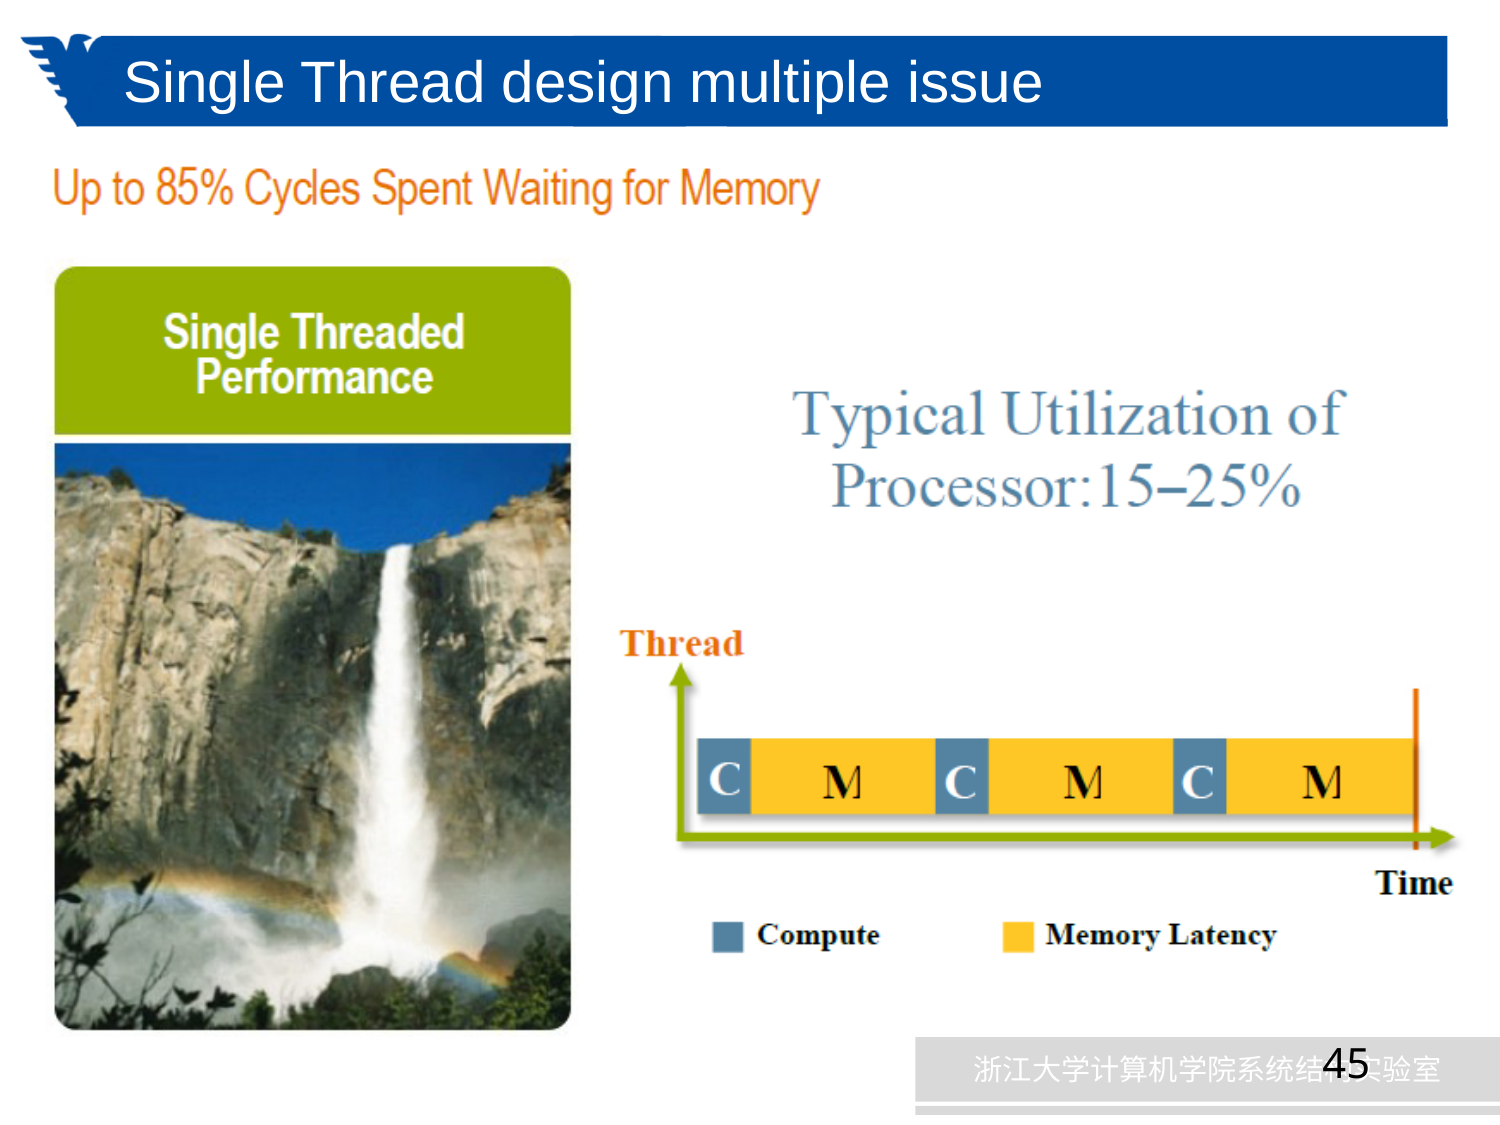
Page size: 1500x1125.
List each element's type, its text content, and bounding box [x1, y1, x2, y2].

picture [5, 19, 148, 127]
title Single Thread design multiple issue [108, 38, 1406, 121]
picture [0, 156, 1500, 1037]
